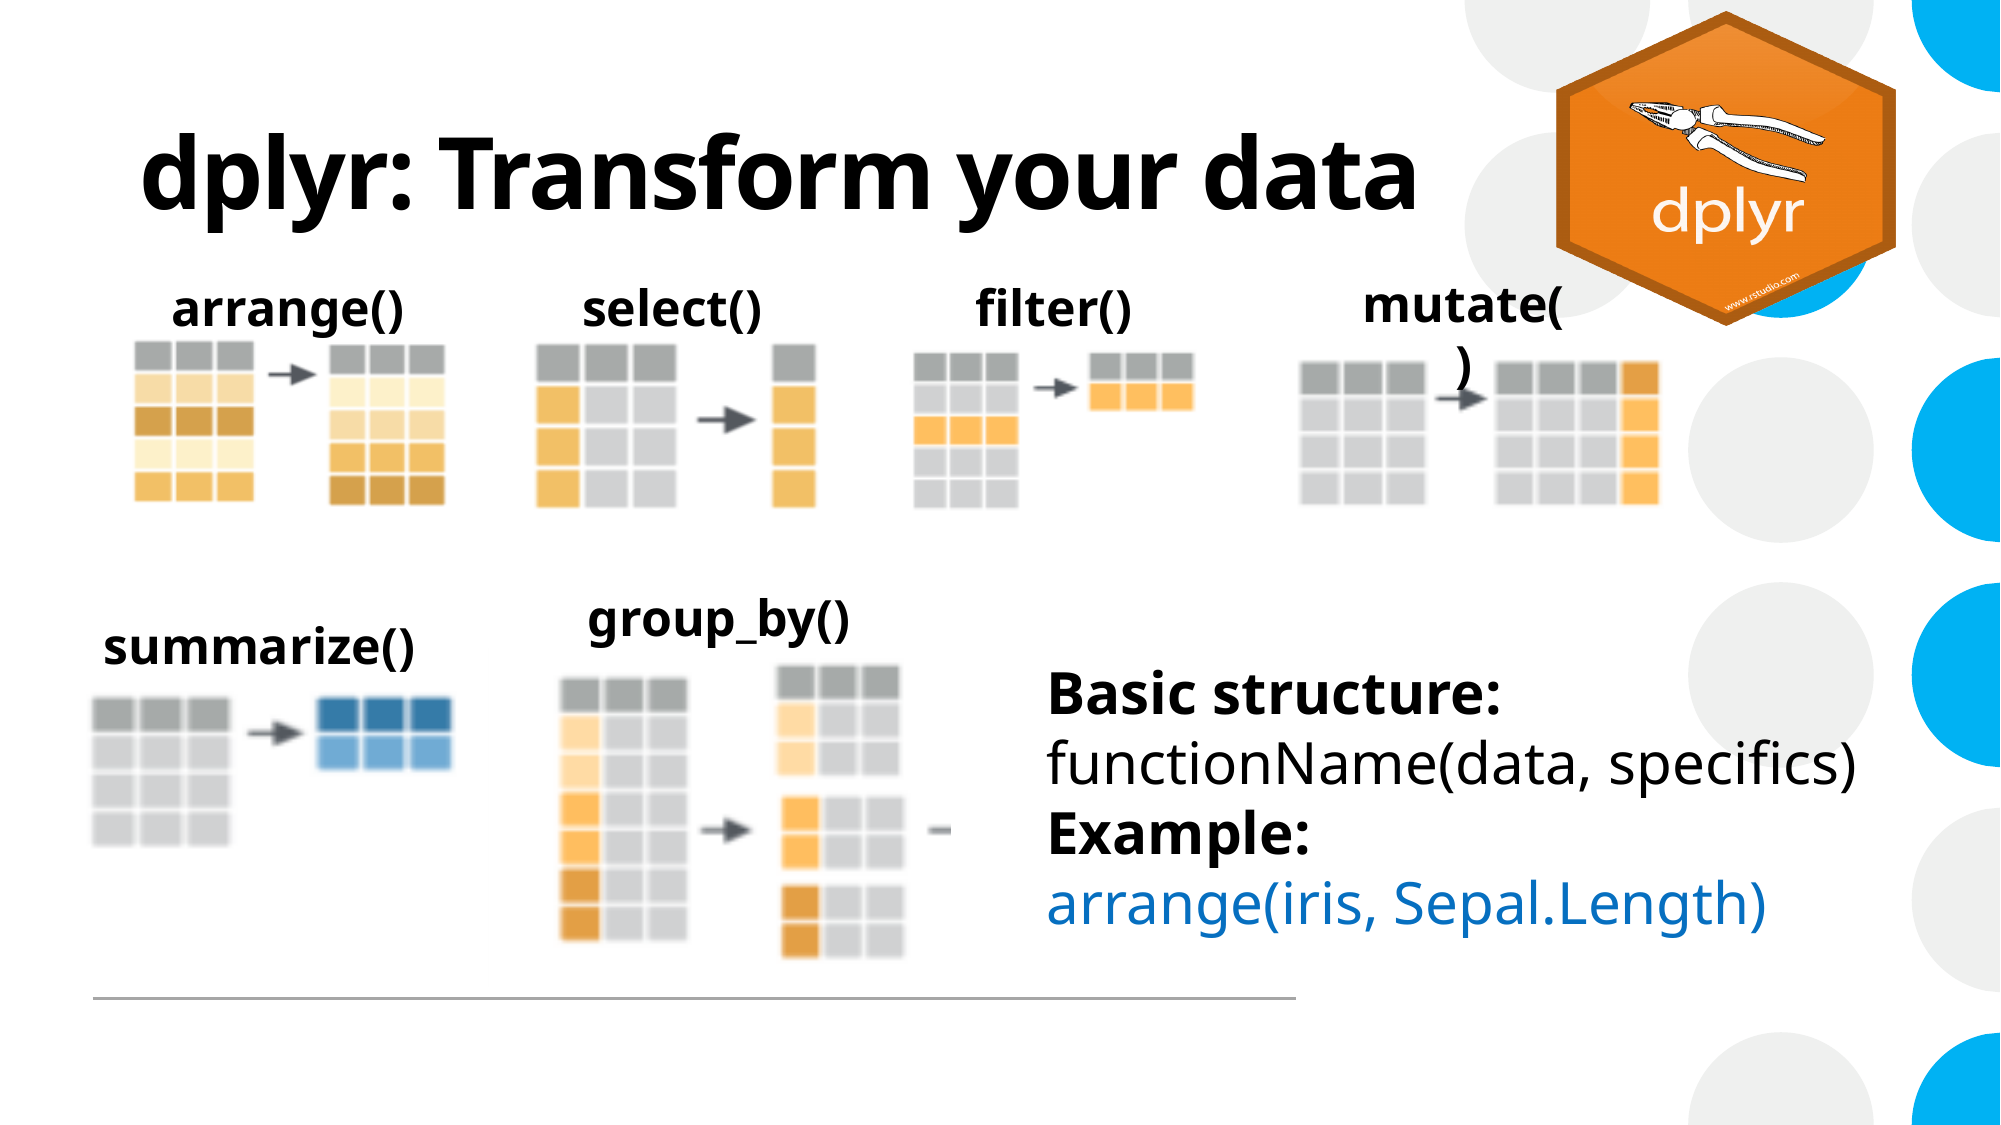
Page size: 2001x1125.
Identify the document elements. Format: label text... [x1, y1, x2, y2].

title dplyr: Transform your data [137, 73, 1556, 264]
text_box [1251, 264, 1677, 542]
text_box Basic structure: functionName(data, specifics) Example: arrange(iris, Sepal.Length) [1025, 648, 2000, 989]
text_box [92, 269, 484, 527]
picture [1556, 10, 1896, 327]
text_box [487, 269, 857, 540]
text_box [487, 578, 951, 987]
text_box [34, 607, 484, 885]
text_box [870, 269, 1238, 521]
